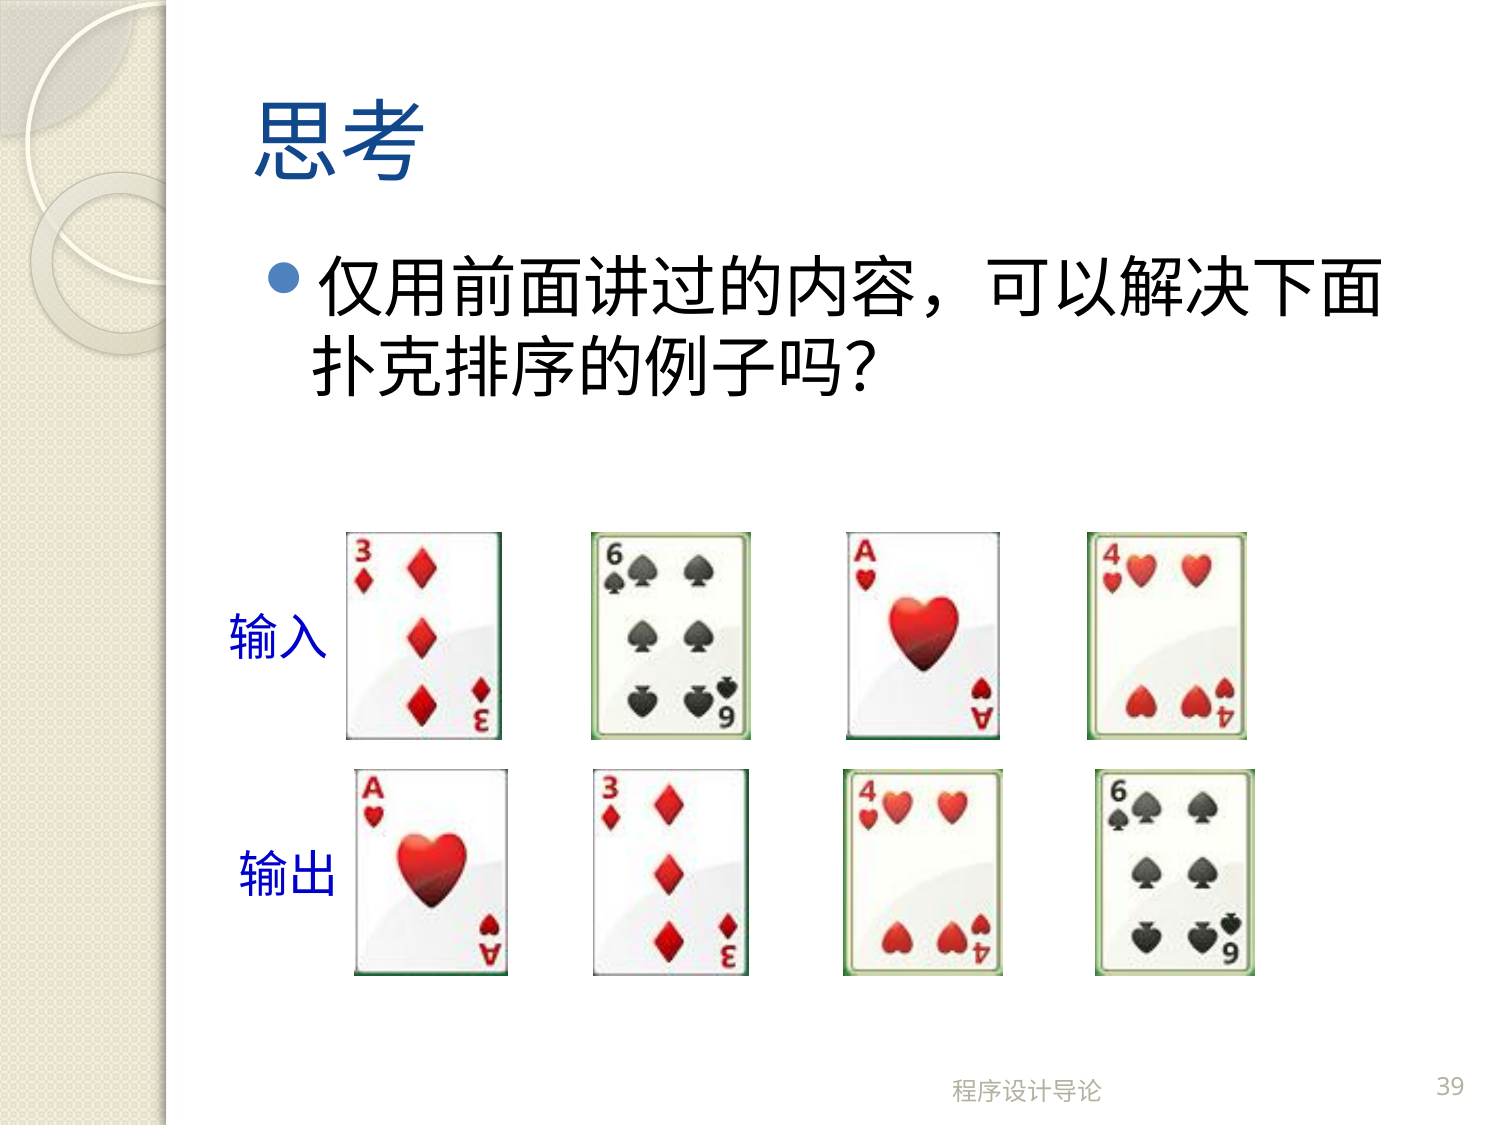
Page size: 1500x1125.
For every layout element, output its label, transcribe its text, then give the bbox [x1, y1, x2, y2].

picture [354, 768, 509, 977]
picture [346, 532, 503, 740]
picture [845, 532, 1000, 740]
picture [1095, 768, 1255, 977]
list 仅用前面讲过的内容，可以解决下面扑克排序的例子吗？ [235, 237, 1466, 475]
title 思考 [235, 45, 1466, 233]
picture [591, 532, 752, 740]
picture [593, 768, 750, 977]
slide_number 39 [1413, 1034, 1488, 1113]
picture [1087, 532, 1248, 740]
text_box 输入 [213, 598, 339, 674]
text_box 输出 [224, 834, 347, 910]
footer 程序设计导论 [937, 1034, 1413, 1113]
picture [843, 768, 1003, 977]
